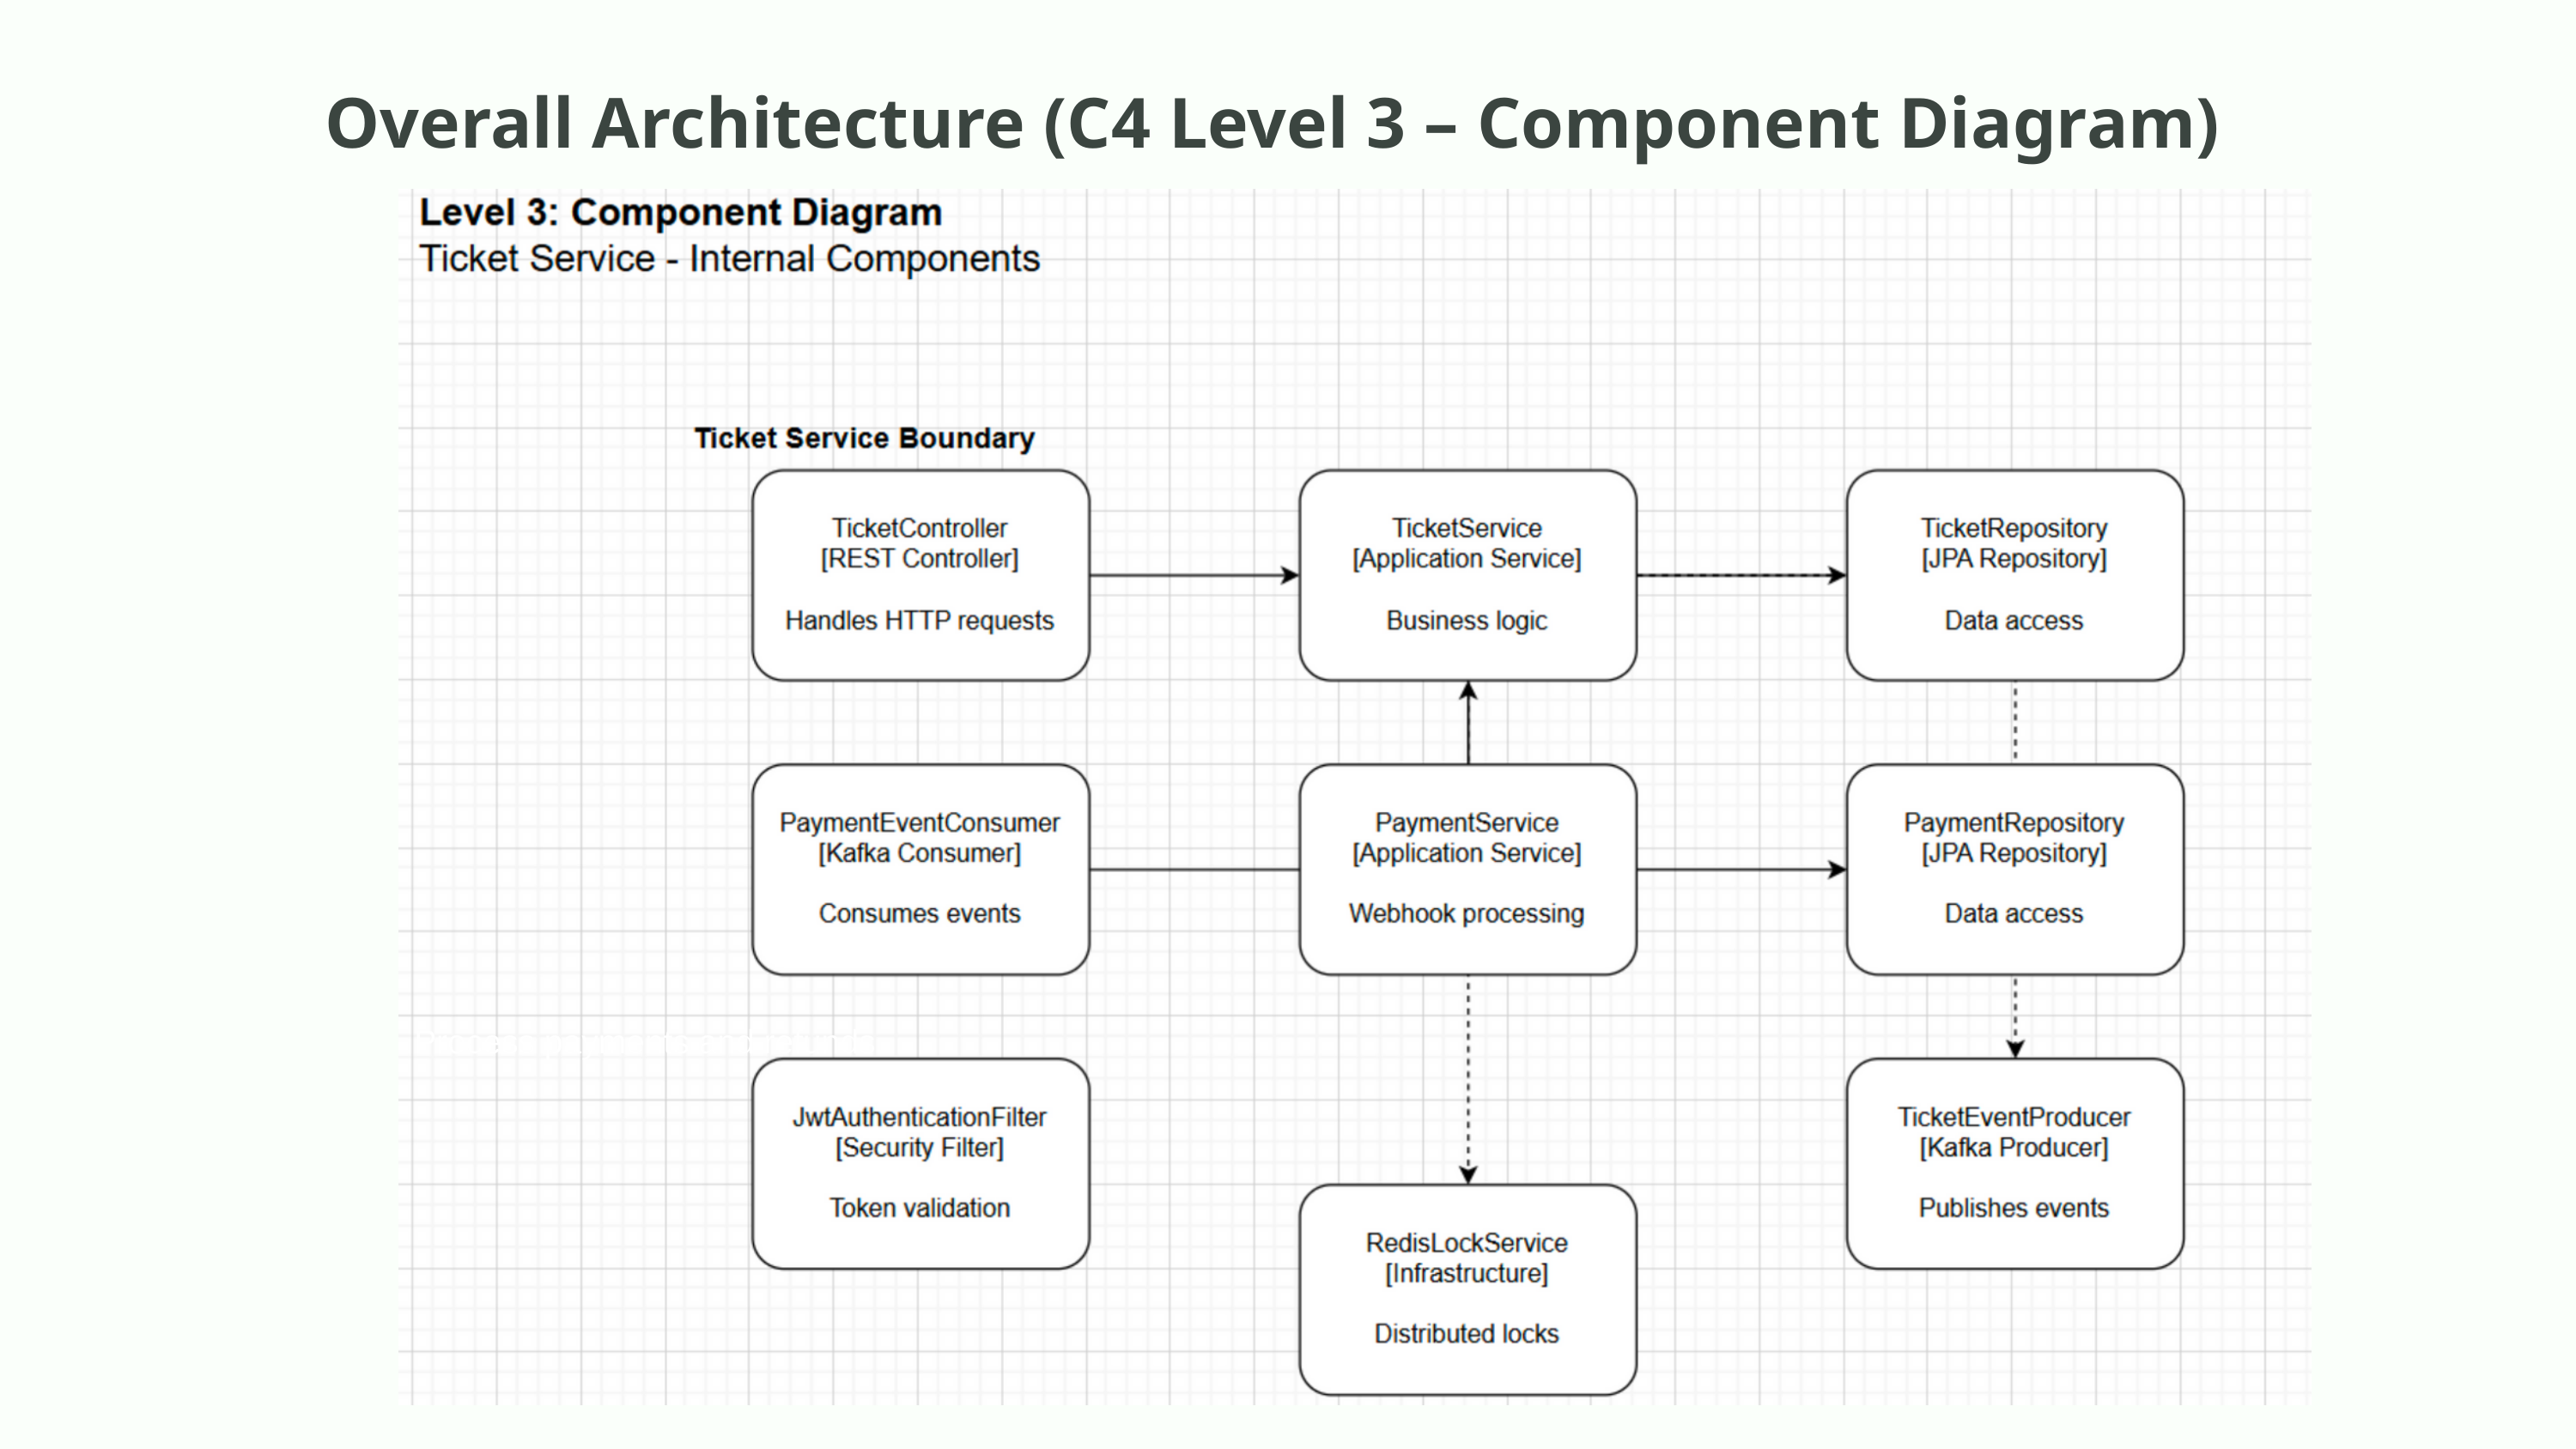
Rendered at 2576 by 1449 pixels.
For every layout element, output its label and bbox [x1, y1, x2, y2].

text_box [0, 0, 2576, 1449]
